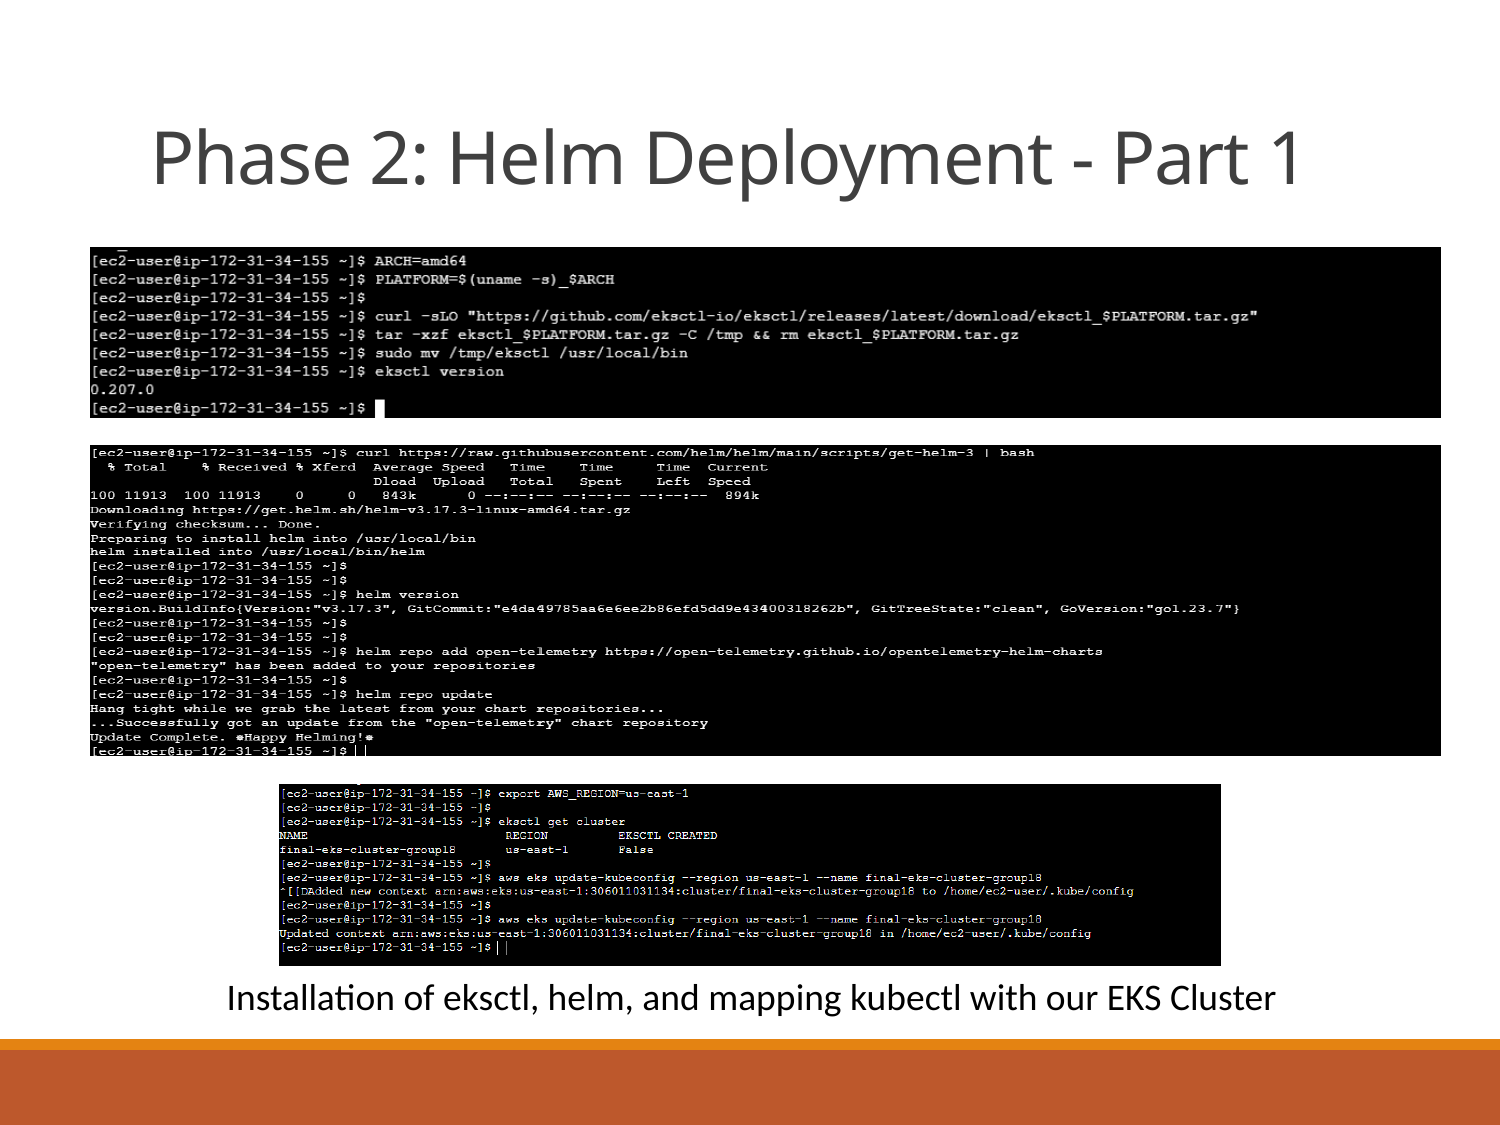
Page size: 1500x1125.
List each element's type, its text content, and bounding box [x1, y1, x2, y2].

picture [279, 784, 1221, 967]
text_box Installation of eksctl, helm, and mapping kubectl with our EKS Cluster [211, 965, 1317, 1026]
title Phase 2: Helm Deployment - Part 1 [135, 47, 1373, 207]
picture [90, 445, 1442, 757]
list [90, 246, 1442, 418]
